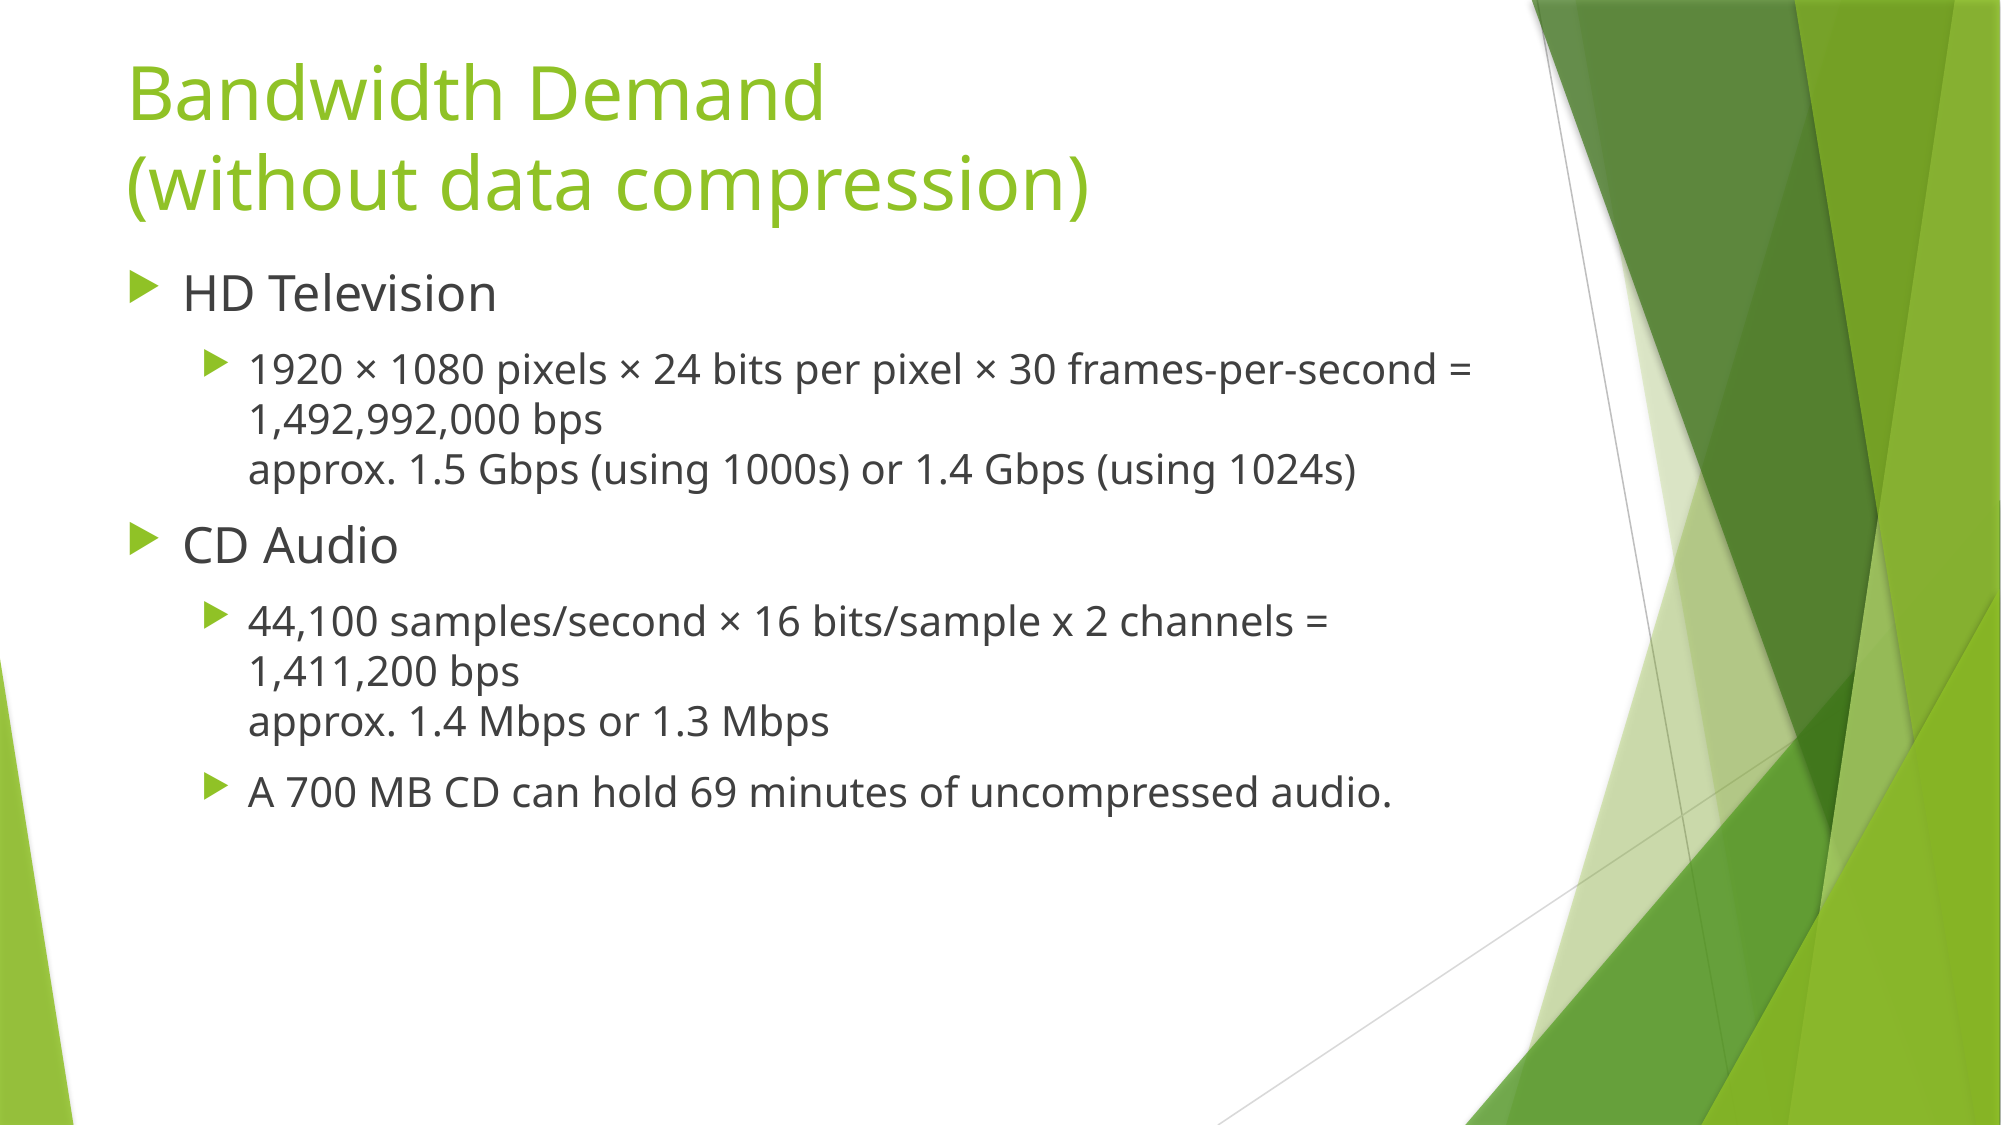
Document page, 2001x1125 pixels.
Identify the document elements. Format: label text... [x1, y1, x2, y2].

list HD Television 1920 × 1080 pixels × 24 bits per pixel × 30 frames-per-second = 1,492,992,000 bps approx. 1.5 Gbps (using 1000s) or 1.4 Gbps (using 1024s) CD Audio 44,100 samples/second × 16 bits/sample x 2 channels = 1,411,200 bps approx. 1.4 Mbps or 1.3 Mbps A 700 MB CD can hold 69 minutes of uncompressed audio. [111, 254, 1522, 992]
title Bandwidth Demand (without data compression) [111, 37, 1522, 254]
